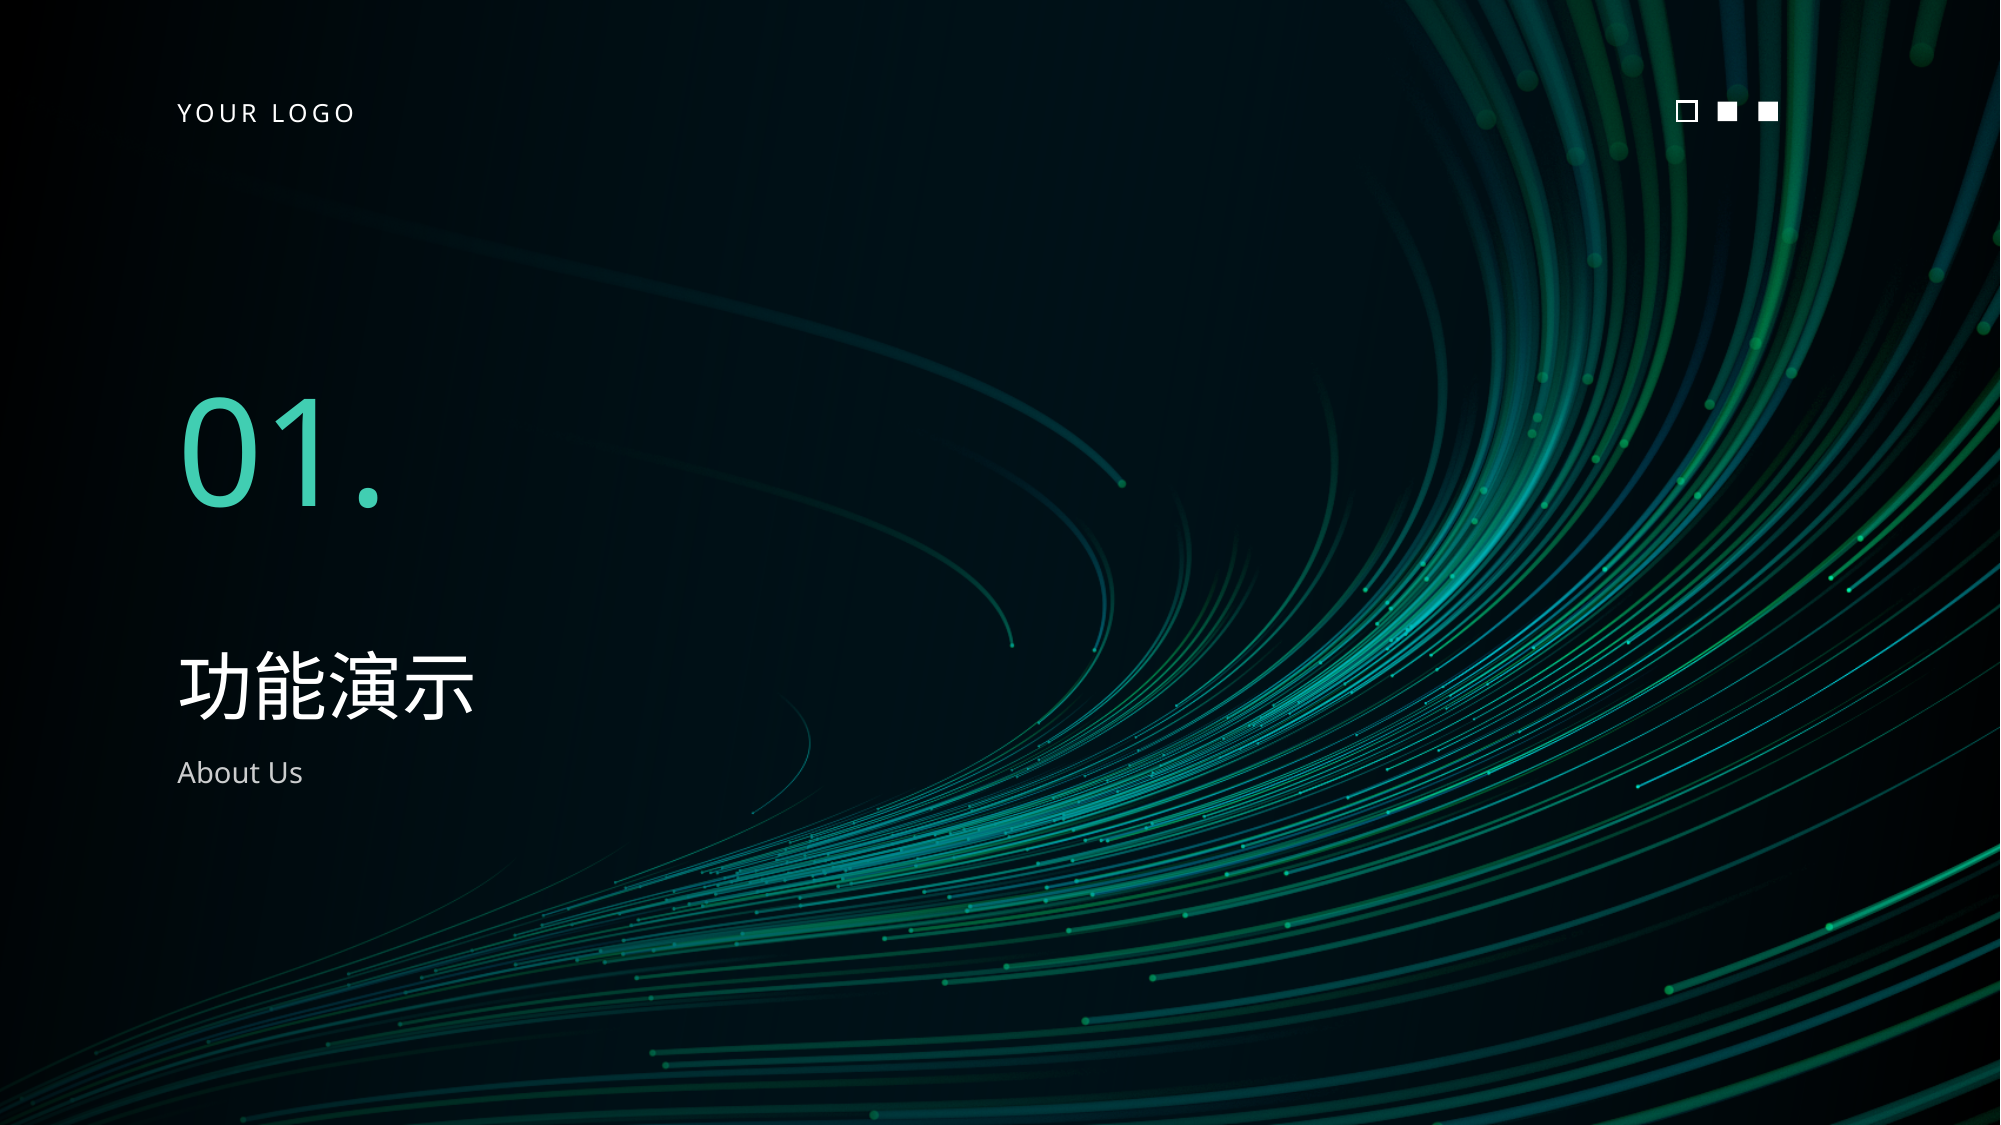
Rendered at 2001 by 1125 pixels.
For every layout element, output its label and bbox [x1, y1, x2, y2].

text_box [162, 349, 563, 798]
picture [0, 0, 2000, 1125]
text_box [1676, 101, 1779, 122]
